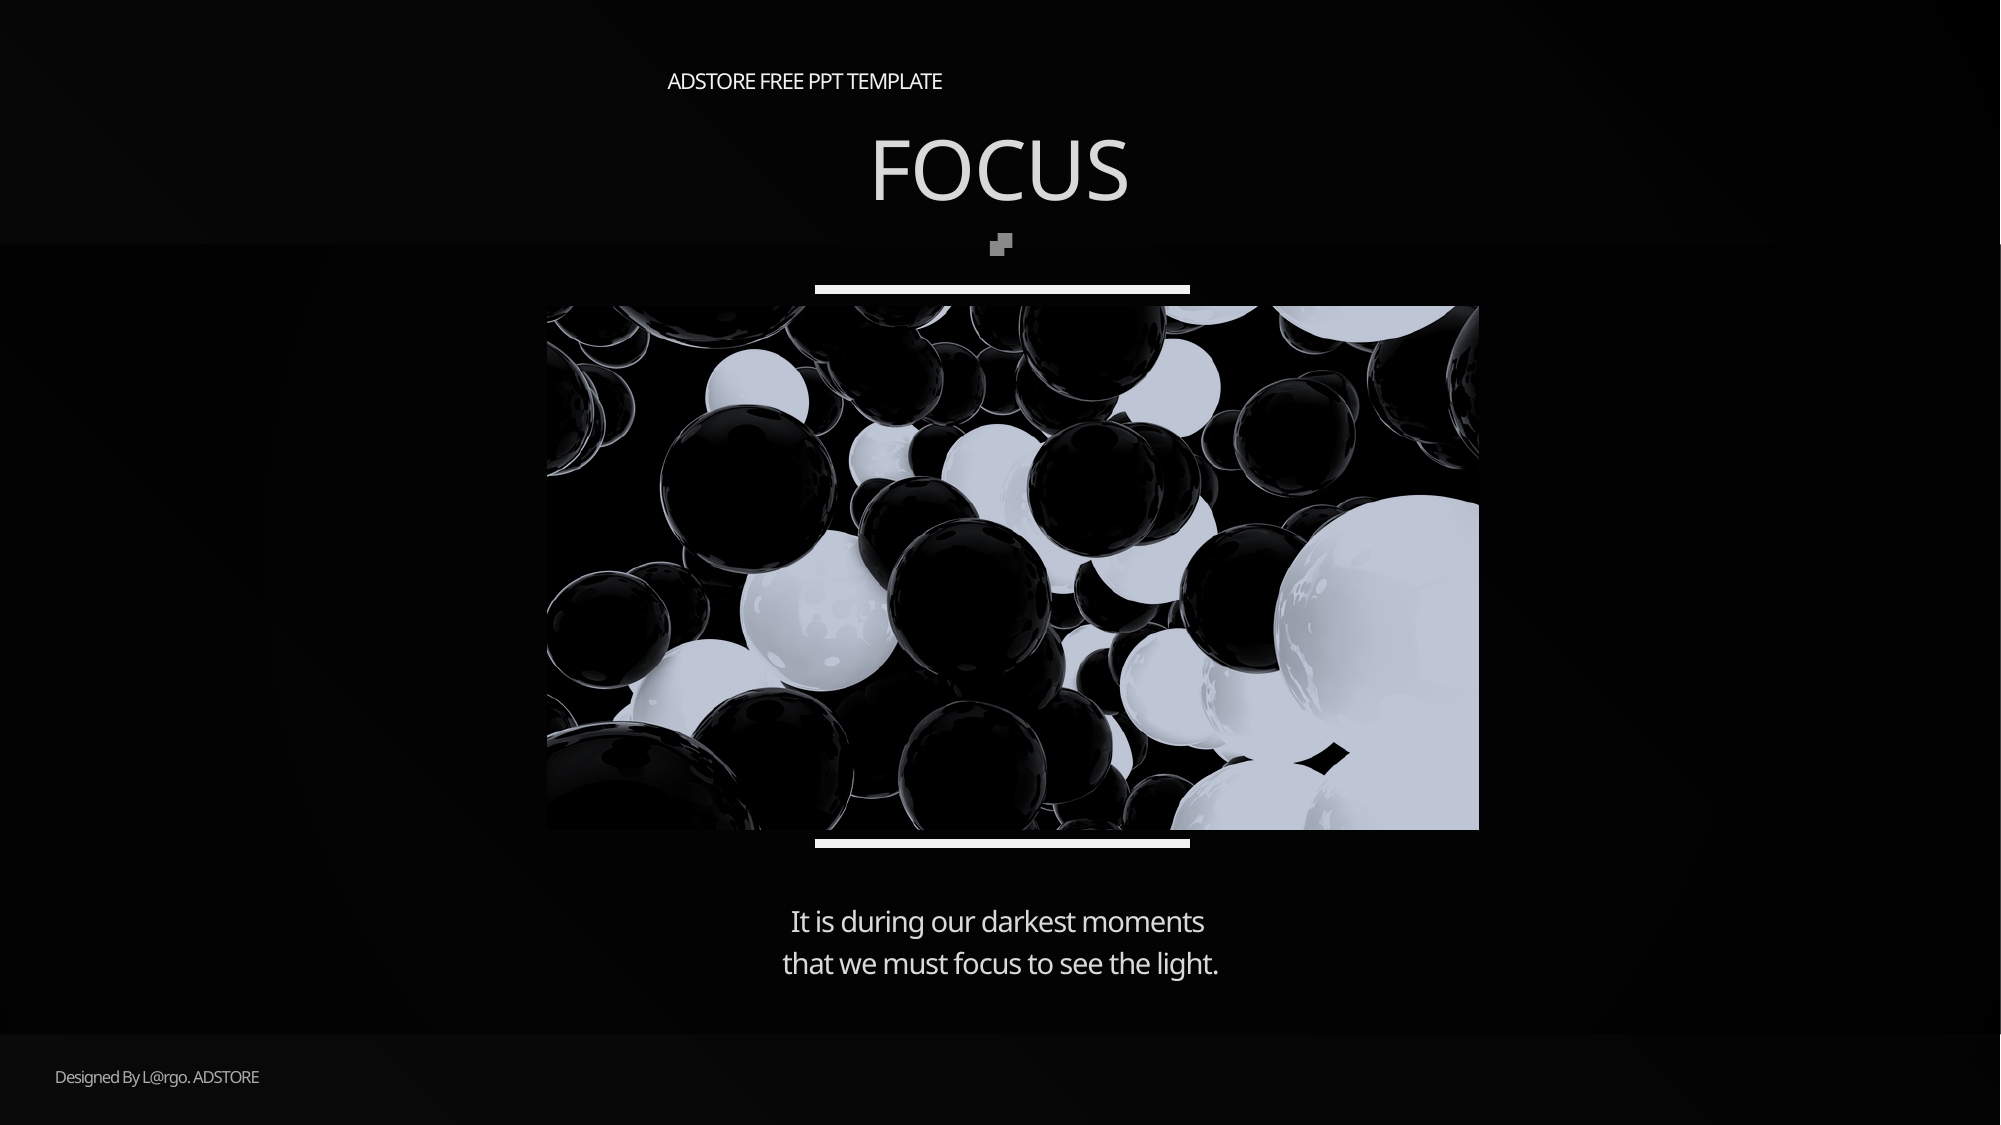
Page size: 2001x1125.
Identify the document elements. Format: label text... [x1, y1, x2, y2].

text_box [0, 0, 2000, 1125]
list ADSTORE FREE PPT TEMPLATE [667, 47, 1333, 110]
list It is during our darkest moments that we must focus to see the light. [528, 849, 1475, 1028]
picture [546, 306, 1479, 830]
footer Designed By L@rgo. ADSTORE [54, 1059, 408, 1093]
title FOCUS [667, 110, 1333, 205]
